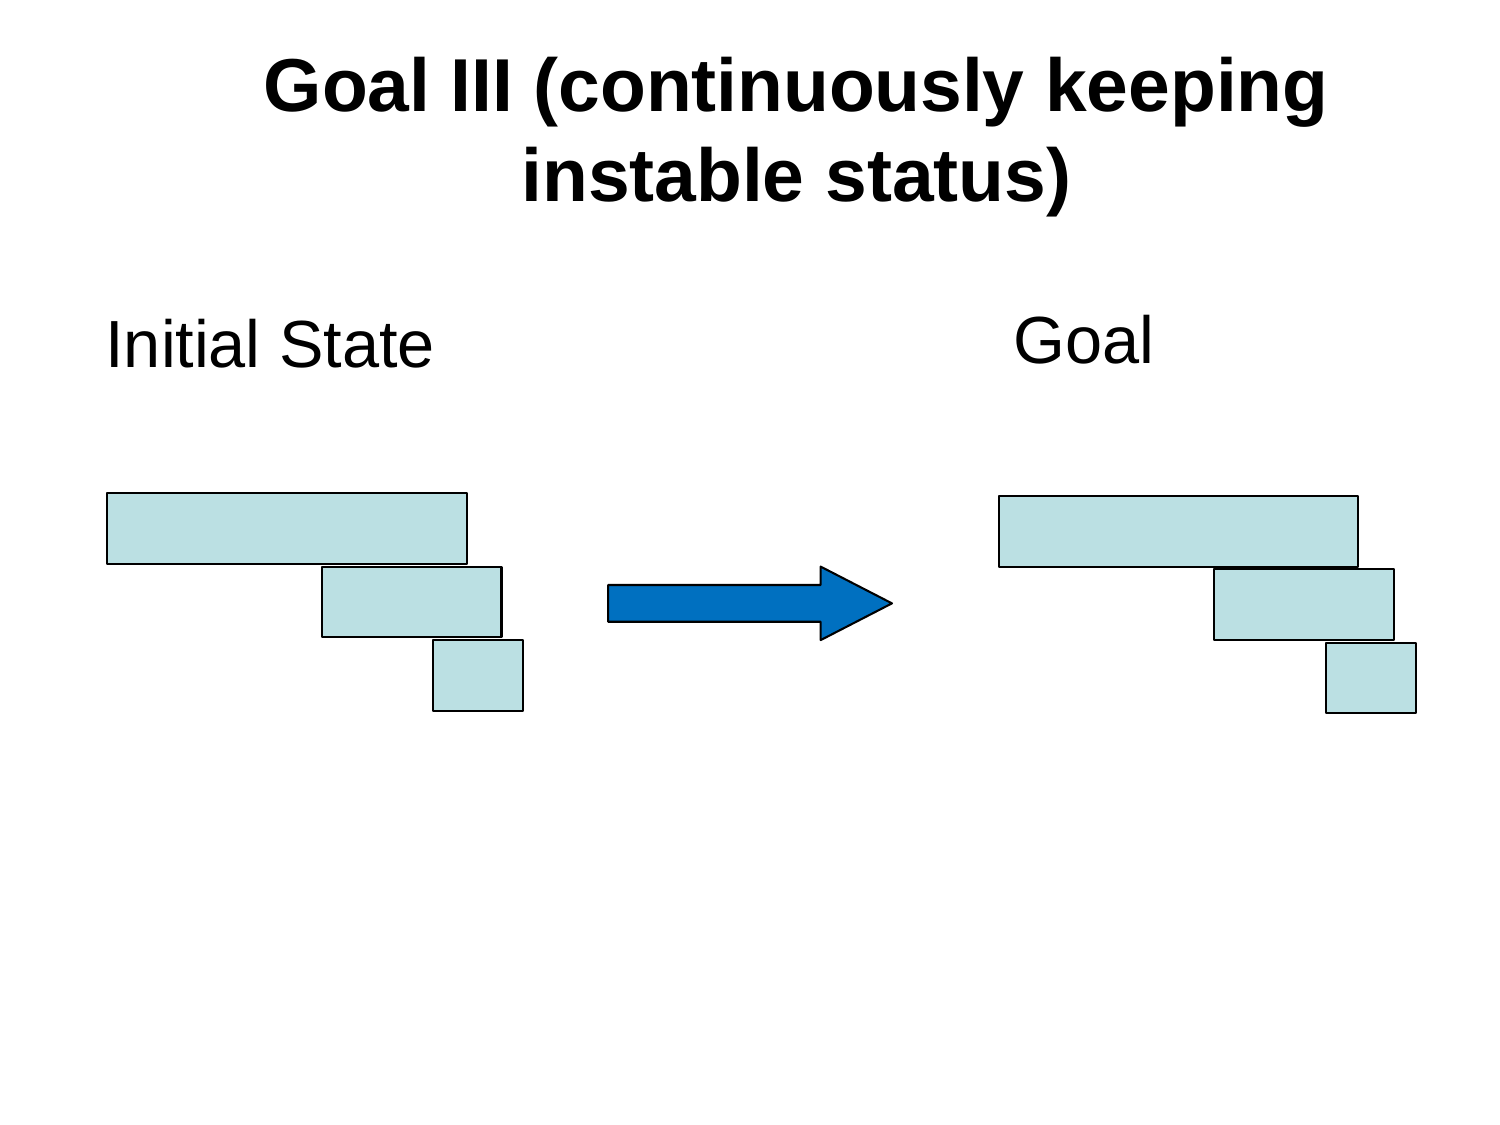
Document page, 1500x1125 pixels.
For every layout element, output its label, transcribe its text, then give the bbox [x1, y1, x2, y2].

text_box [1214, 569, 1394, 641]
text_box [998, 495, 1359, 567]
text_box Goal III (continuously keeping instable status) [219, 28, 1375, 154]
text_box [321, 566, 502, 638]
text_box [1325, 642, 1416, 714]
text_box Goal [998, 289, 1359, 385]
text_box Initial State [90, 293, 451, 388]
text_box [608, 566, 892, 641]
text_box [106, 493, 467, 564]
text_box [433, 640, 524, 711]
